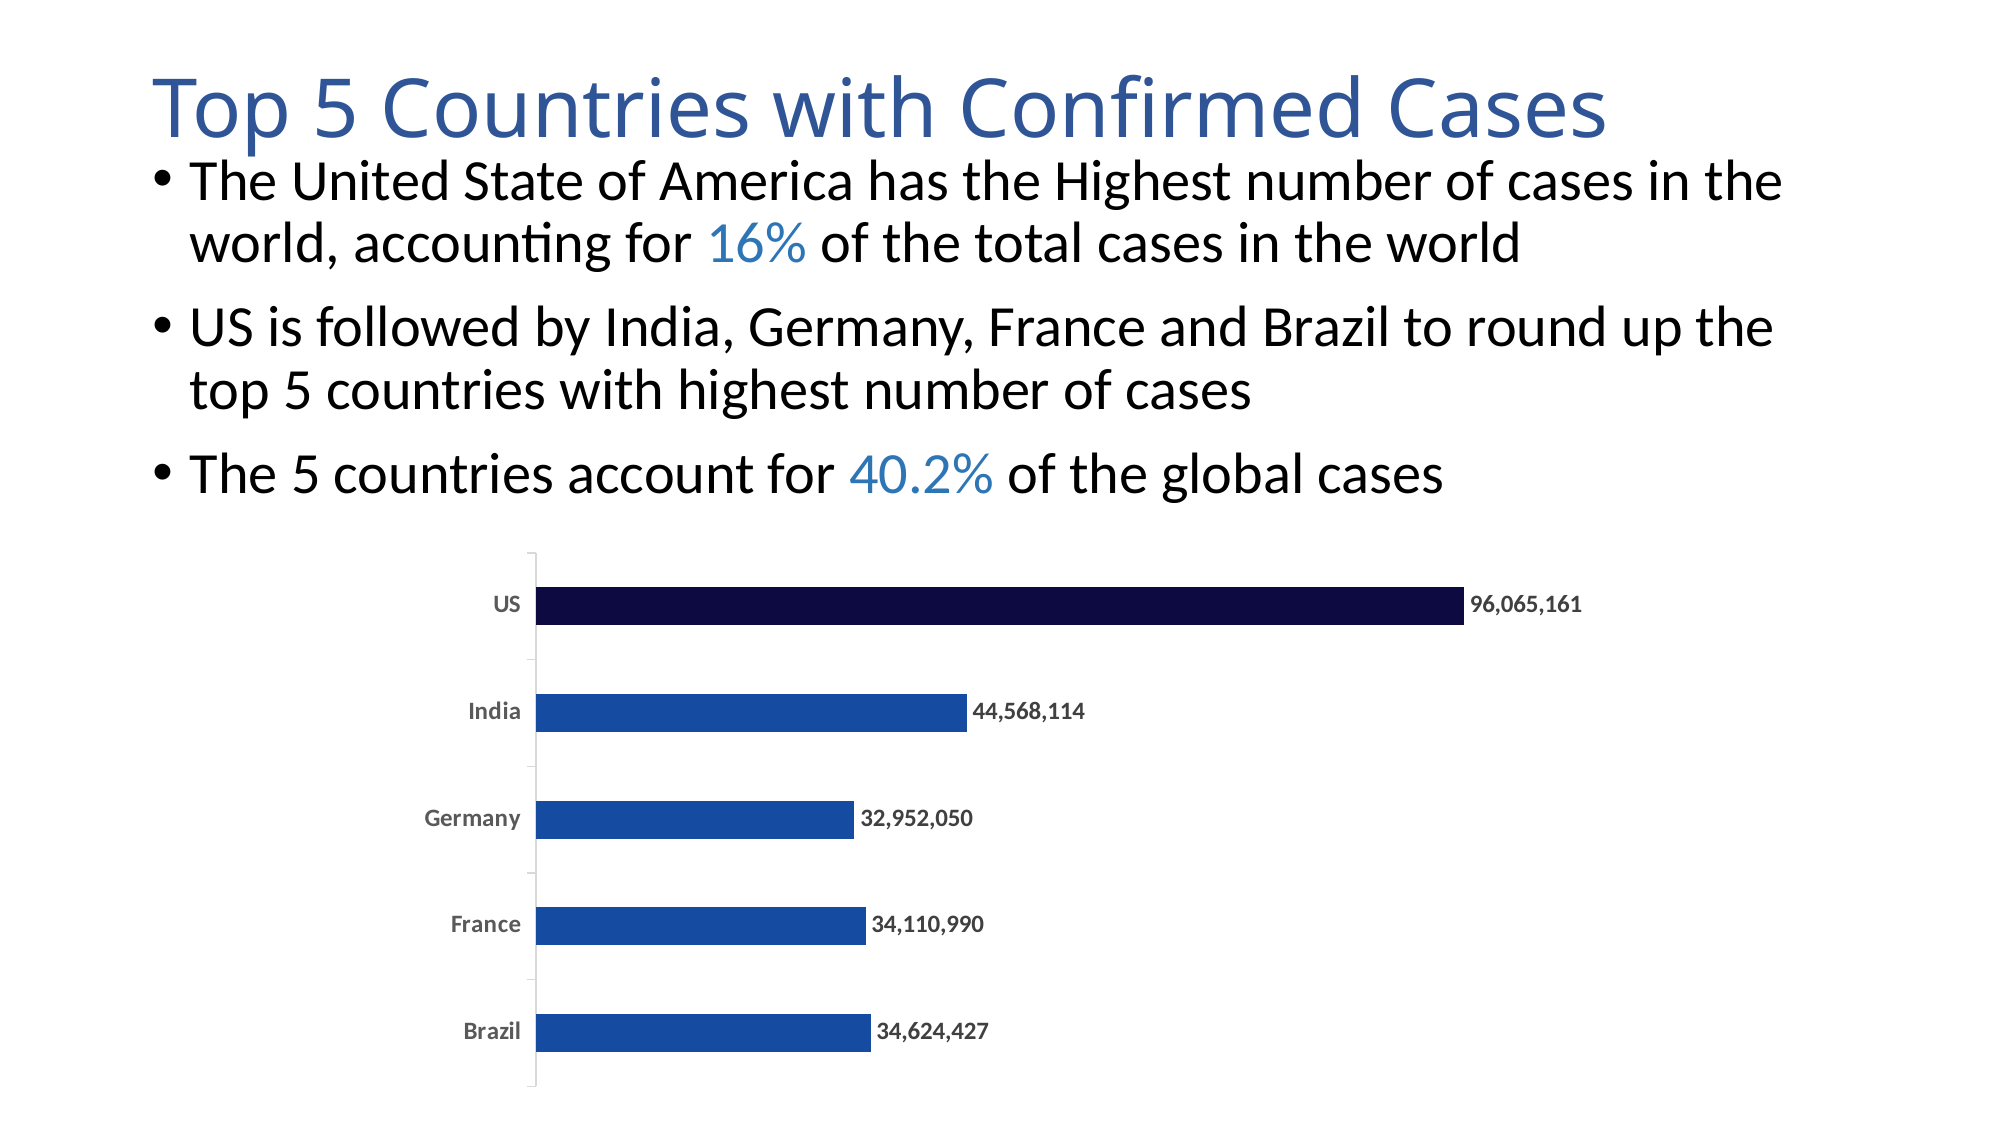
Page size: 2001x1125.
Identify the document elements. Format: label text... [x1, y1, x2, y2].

chart [360, 536, 1729, 1103]
title Top 5 Countries with Confirmed Cases [137, 59, 1863, 142]
list The United State of America has the Highest number of cases in the world, accounting for 16% of the total cases in the world US is followed by India, Germany, France and Brazil to round up the top 5 countries with highest number of cases The 5 countries account for 40.2% of the global cases [137, 142, 1863, 1103]
